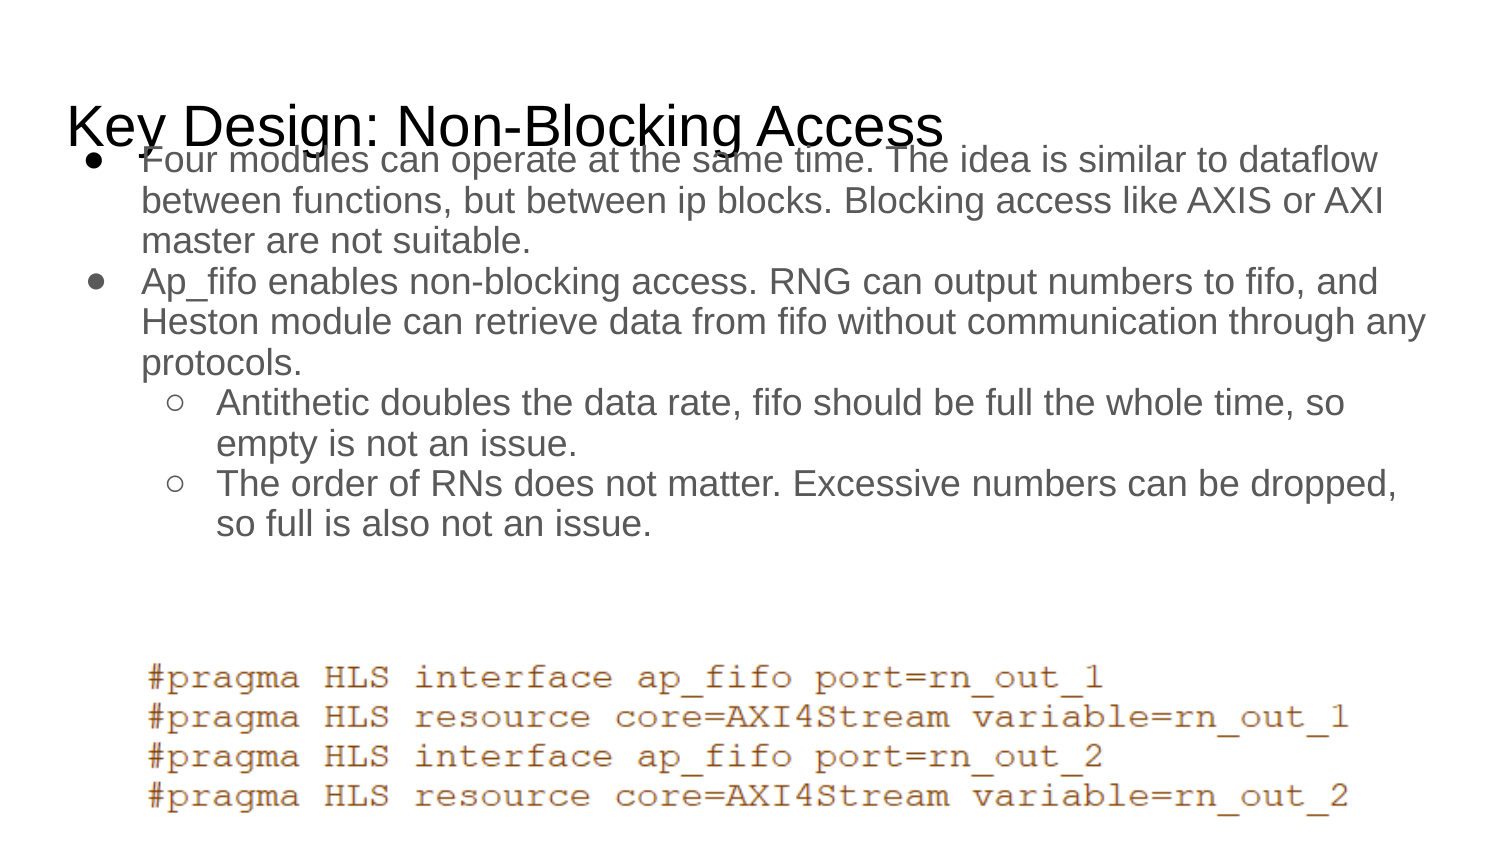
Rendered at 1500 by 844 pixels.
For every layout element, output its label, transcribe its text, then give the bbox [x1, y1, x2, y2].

title Key Design: Non-Blocking Access [51, 72, 1449, 125]
picture [136, 647, 1363, 827]
list Four modules can operate at the same time. The idea is similar to dataflow between functions, but between ip blocks. Blocking access like AXIS or AXI master are not suitable. Ap_fifo enables non-blocking access. RNG can output numbers to fifo, and Heston module can retrieve data from fifo without communication through any protocols. Antithetic doubles the data rate, fifo should be full the whole time, so empty is not an issue. The order of RNs does not matter. Excessive numbers can be dropped, so full is also not an issue. [51, 125, 1449, 642]
